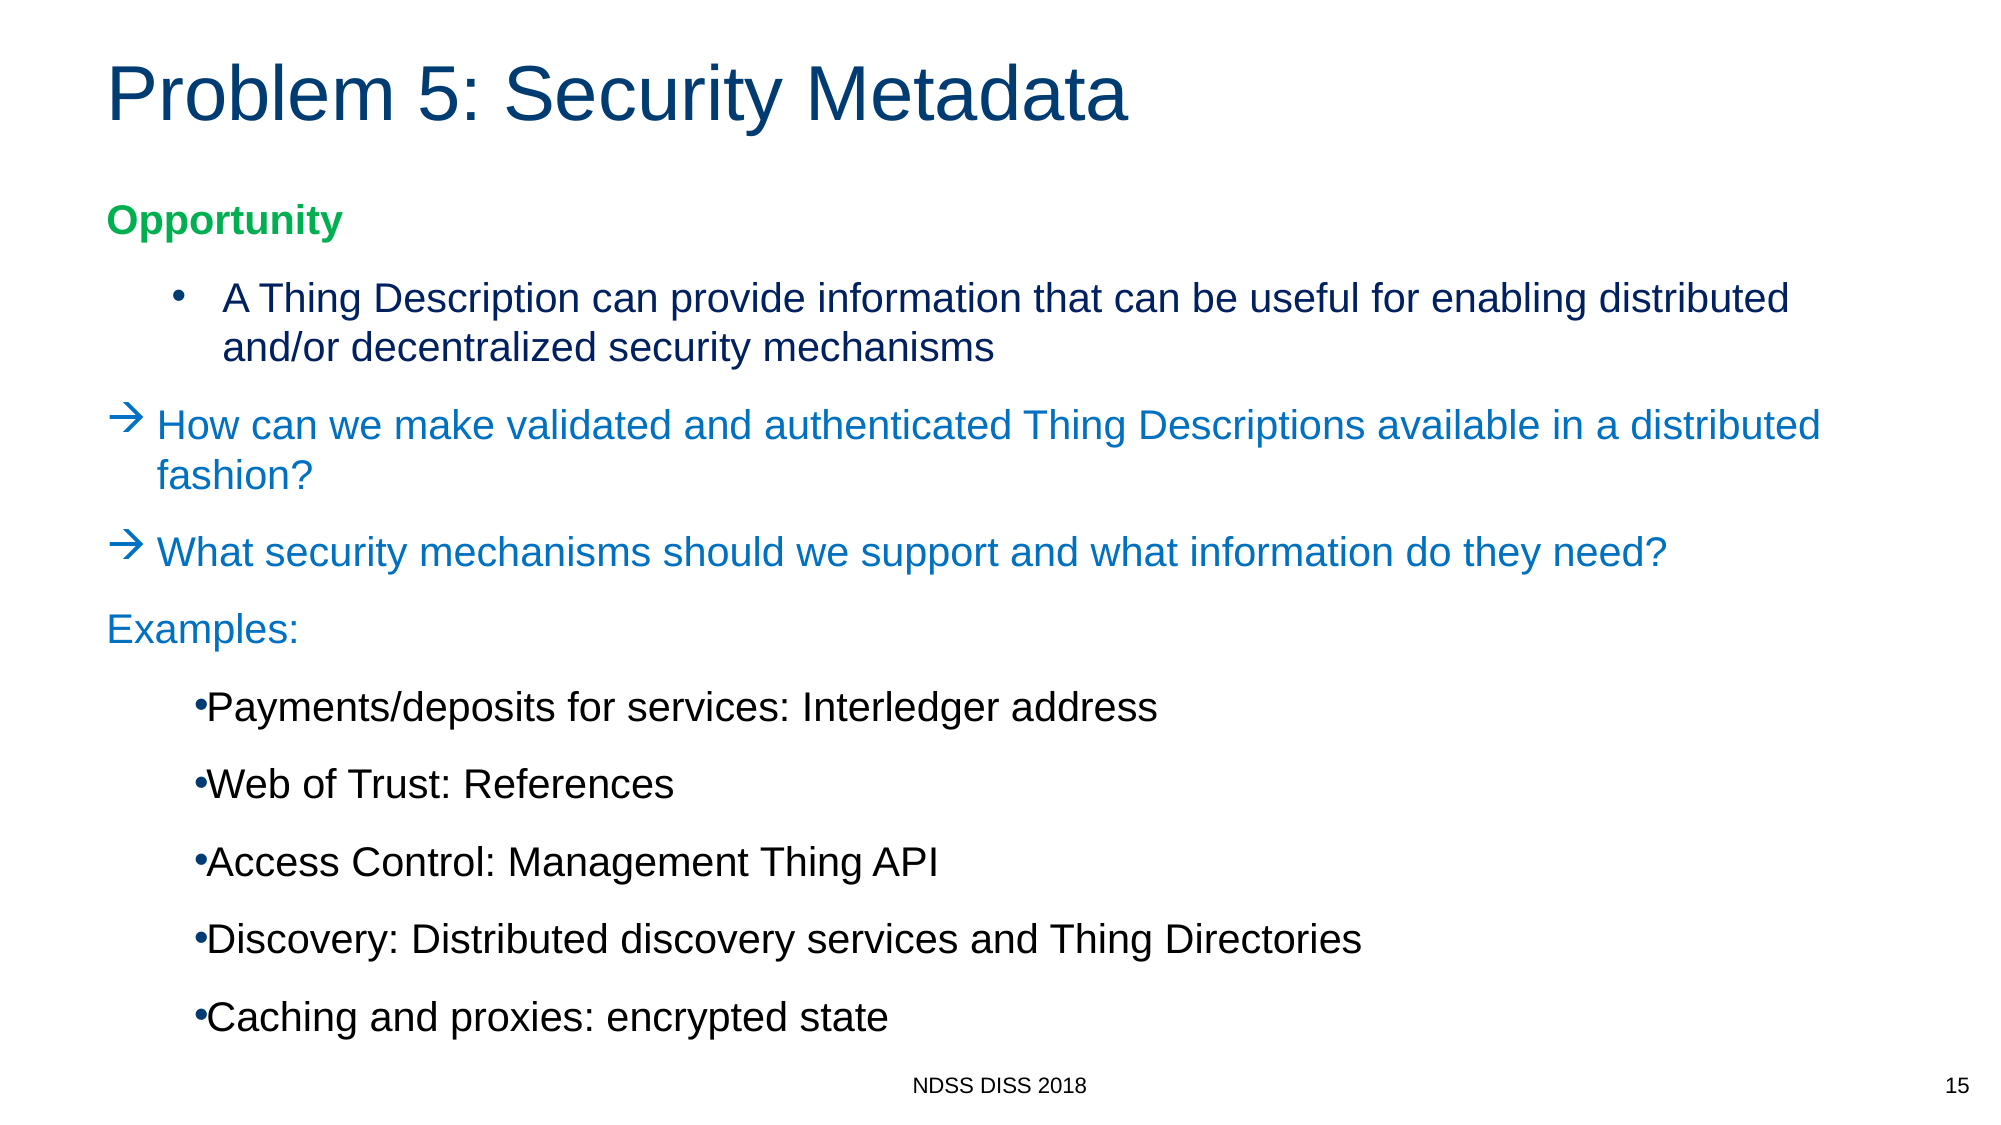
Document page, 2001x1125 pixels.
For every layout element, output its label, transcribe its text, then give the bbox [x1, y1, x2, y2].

footer NDSS DISS 2018 [683, 1055, 1317, 1116]
slide_number 15 [1503, 1055, 1970, 1116]
title Problem 5: Security Metadata [91, 27, 1817, 155]
list Opportunity A Thing Description can provide information that can be useful for enabling distributed and/or decentralized security mechanisms How can we make validated and authenticated Thing Descriptions available in a distributed fashion? What security mechanisms should we support and what information do they need? Examples: Payments/deposits for services: Interledger address Web of Trust: References Access Control: Management Thing API Discovery: Distributed discovery services and Thing Directories Caching and proxies: encrypted state [91, 178, 1911, 1056]
